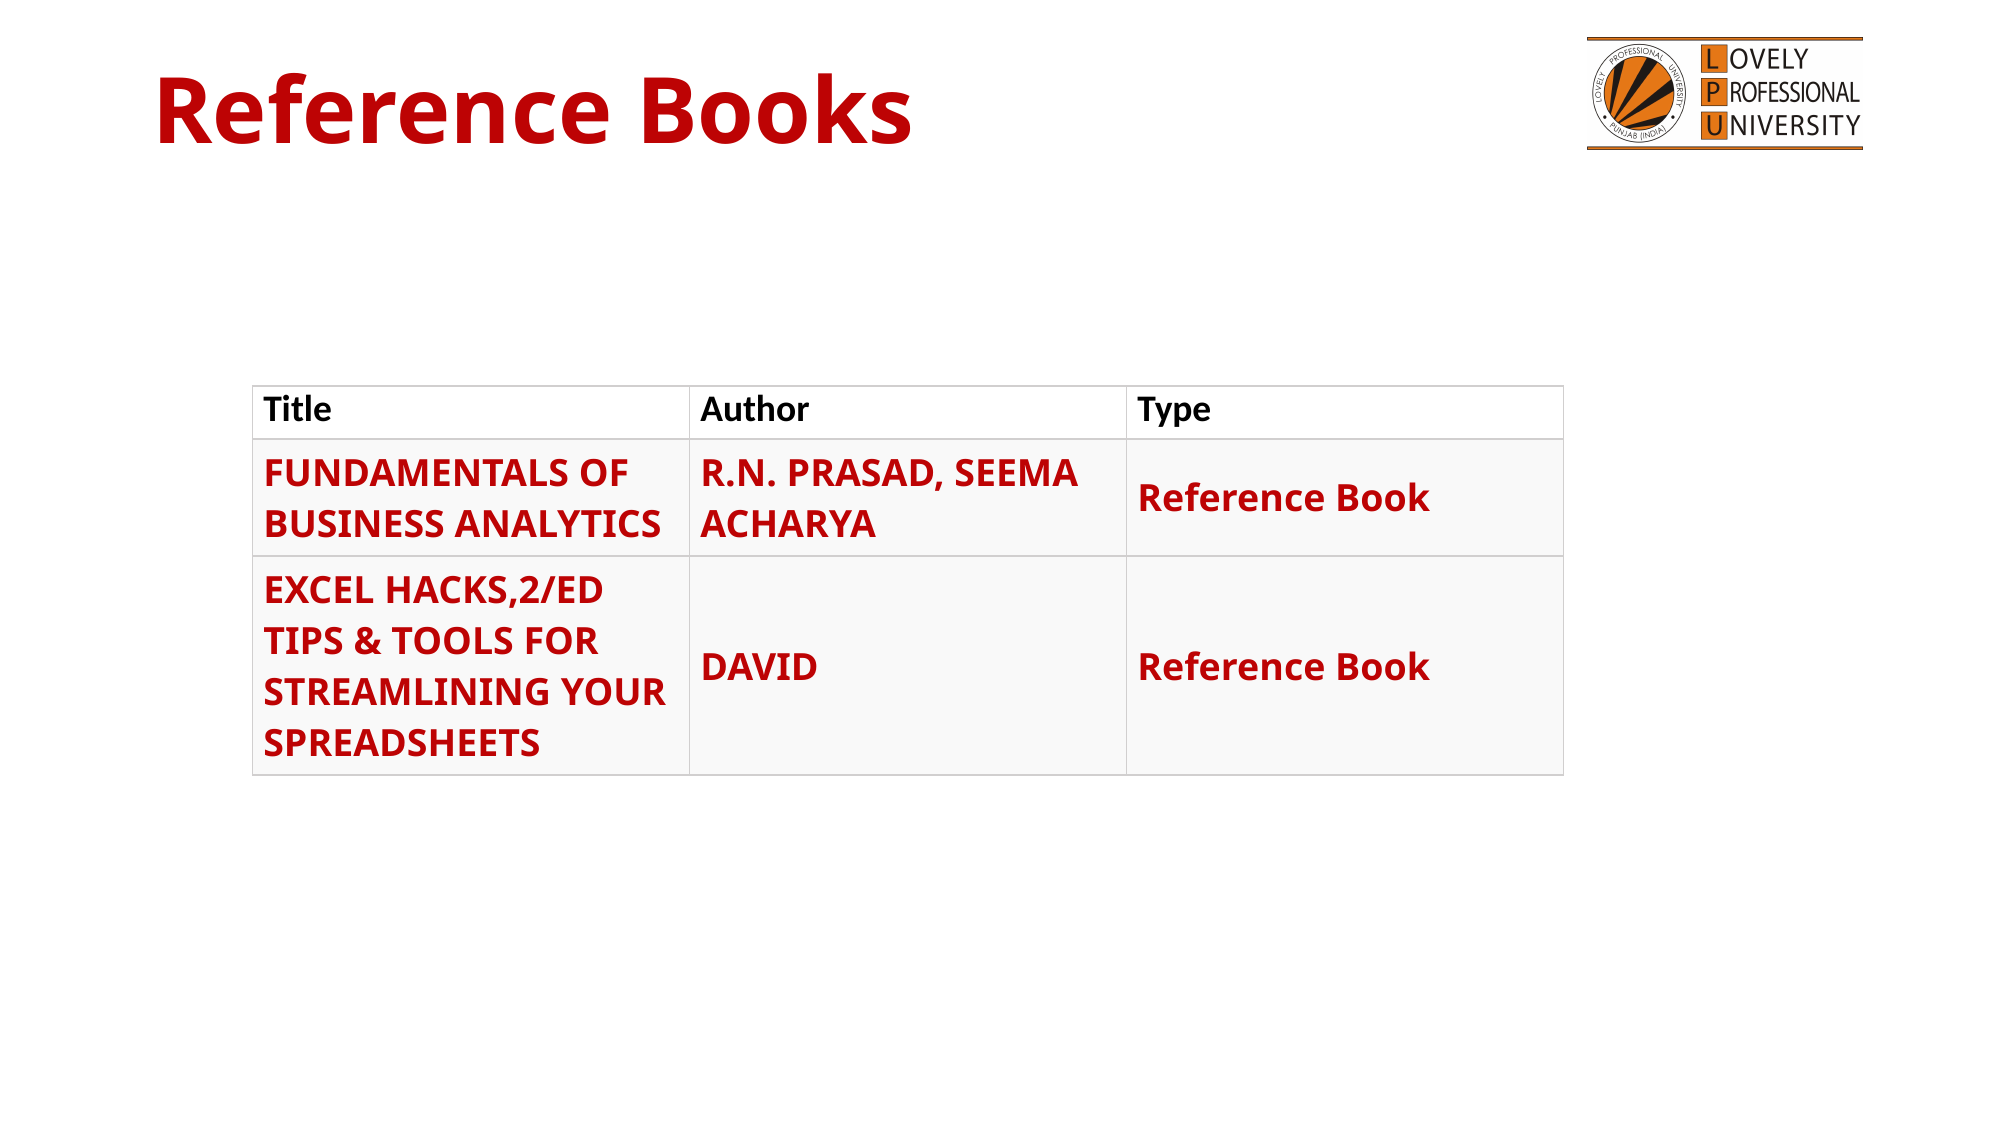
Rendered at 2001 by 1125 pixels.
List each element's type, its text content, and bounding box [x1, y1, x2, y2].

table_cell FUNDAMENTALS OF BUSINESS ANALYTICS [253, 440, 689, 555]
table_cell Reference Book [1127, 557, 1563, 774]
table_cell DAVID [690, 557, 1126, 774]
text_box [1587, 37, 1863, 150]
table_cell EXCEL HACKS,2/ED TIPS & TOOLS FOR STREAMLINING YOUR SPREADSHEETS [253, 557, 689, 774]
table_header Type [1127, 387, 1563, 438]
title Reference Books [137, 59, 1863, 278]
table_header Author [690, 387, 1126, 438]
table_cell Reference Book [1127, 440, 1563, 555]
table_cell R.N. PRASAD, SEEMA ACHARYA [690, 440, 1126, 555]
table_header Title [253, 387, 689, 438]
